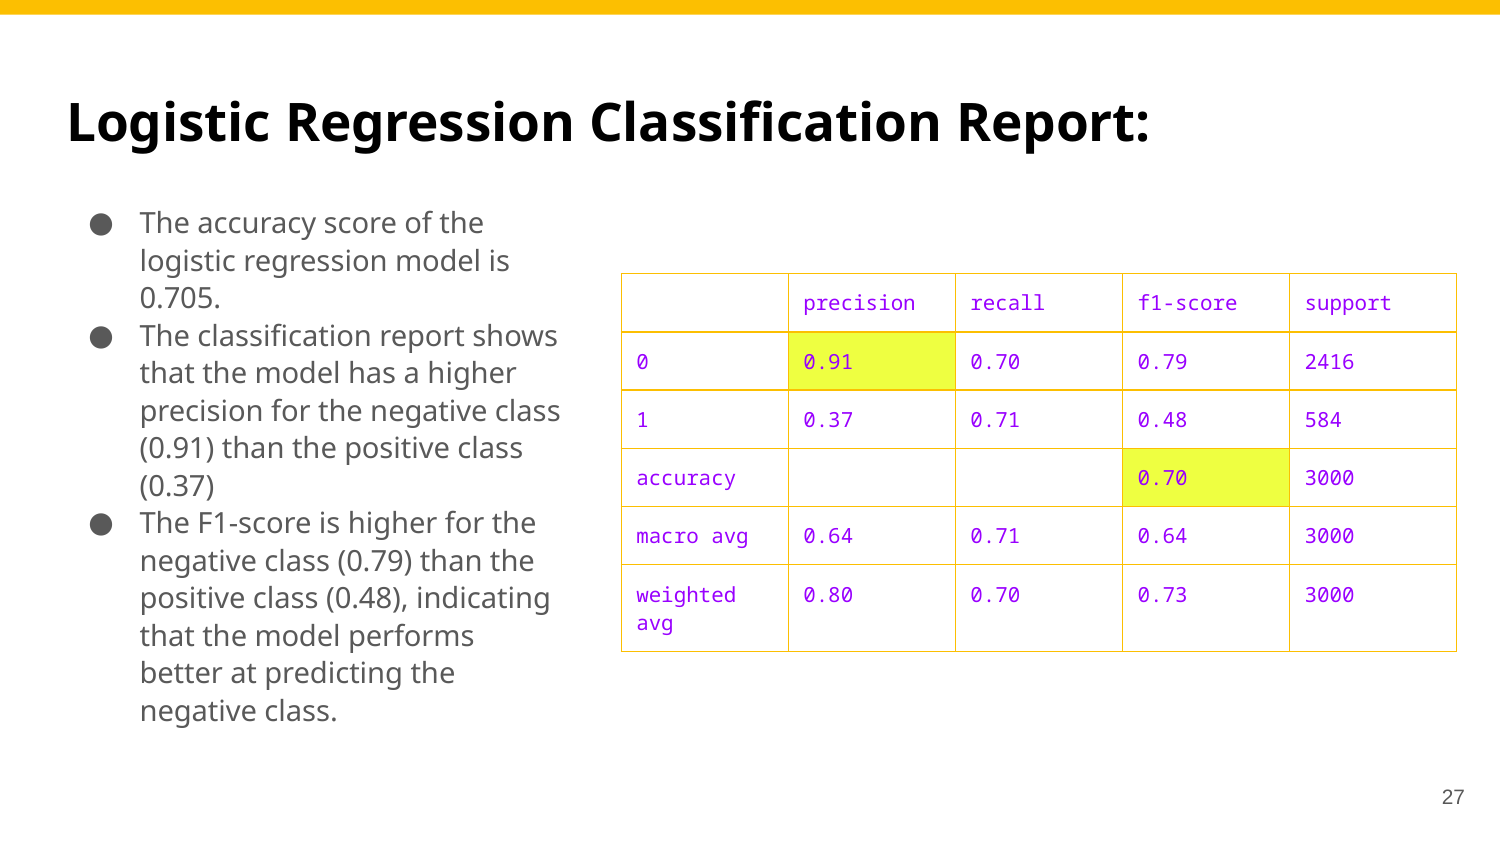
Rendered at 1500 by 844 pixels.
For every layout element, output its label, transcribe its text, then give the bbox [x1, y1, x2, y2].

table_cell 3000 [1290, 565, 1456, 651]
table_cell 3000 [1290, 449, 1456, 506]
table_cell 0.70 [956, 565, 1122, 651]
table_header f1-score [1123, 274, 1289, 331]
table_cell 0.64 [789, 507, 955, 564]
table_cell 0.64 [1123, 507, 1289, 564]
table_cell 0.70 [956, 333, 1122, 389]
table_cell 0 [622, 333, 788, 389]
table_cell 0.37 [789, 391, 955, 448]
slide_number 27 [1389, 764, 1480, 830]
list The accuracy score of the logistic regression model is 0.705. The classification report shows that the model has a higher precision for the negative class (0.91) than the positive class (0.37) The F1-score is higher for the negative class (0.79) than the positive class (0.48), indicating that the model performs better at predicting the negative class. [51, 189, 580, 750]
table_header precision [789, 274, 955, 331]
table_header [622, 274, 788, 331]
table_cell 3000 [1290, 507, 1456, 564]
table_cell 0.91 [789, 333, 955, 389]
table_cell 1 [622, 391, 788, 448]
table_cell 0.71 [956, 507, 1122, 564]
table_header support [1290, 274, 1456, 331]
table_header recall [956, 274, 1122, 331]
text_box [0, 0, 1500, 15]
table_cell 0.80 [789, 565, 955, 651]
table_cell 0.79 [1123, 333, 1289, 389]
table_cell macro avg [622, 507, 788, 564]
table_cell 2416 [1290, 333, 1456, 389]
table_cell accuracy [622, 449, 788, 506]
title Logistic Regression Classification Report: [51, 72, 1449, 167]
table_cell 0.48 [1123, 391, 1289, 448]
table_cell 584 [1290, 391, 1456, 448]
table_cell weighted avg [622, 565, 788, 651]
table_cell 0.73 [1123, 565, 1289, 651]
table_cell [789, 449, 955, 506]
table_cell 0.70 [1123, 449, 1289, 506]
table_cell [956, 449, 1122, 506]
table_cell 0.71 [956, 391, 1122, 448]
